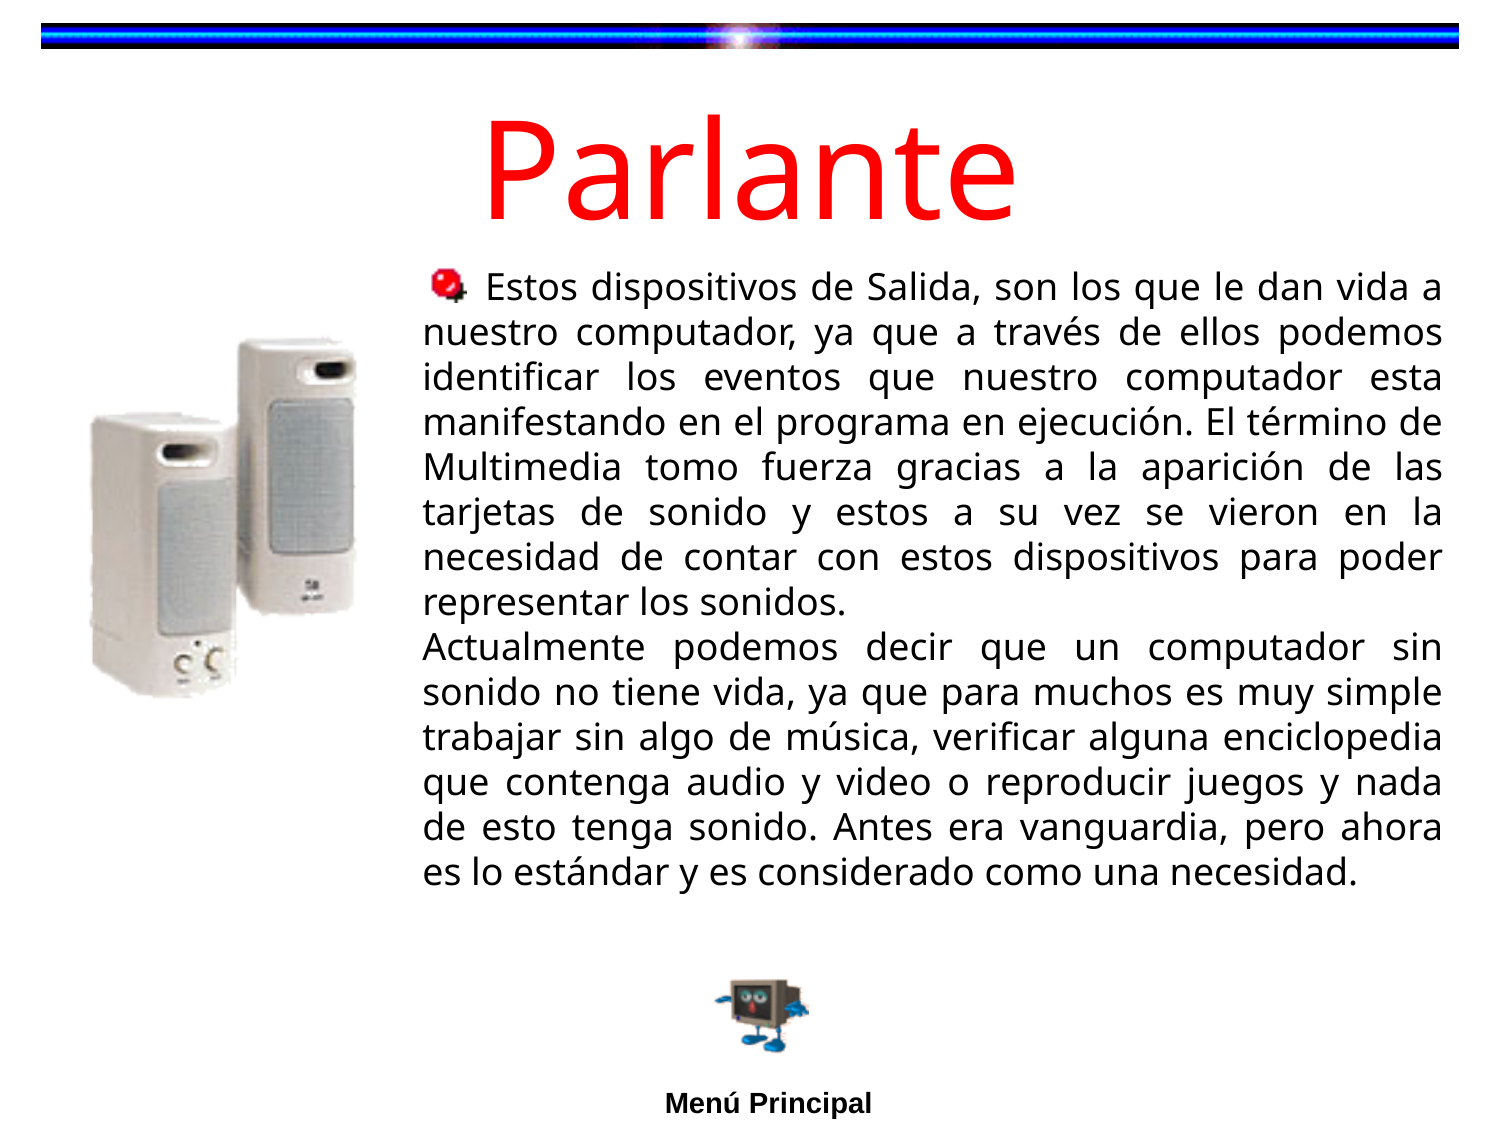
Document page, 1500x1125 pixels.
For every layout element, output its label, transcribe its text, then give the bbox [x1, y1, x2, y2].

title Parlante [75, 70, 1425, 258]
picture [430, 266, 467, 303]
text_box Estos dispositivos de Salida, son los que le dan vida a nuestro computador, ya que a través de ellos podemos identificar los eventos que nuestro computador esta manifestando en el programa en ejecución. El término de Multimedia tomo fuerza gracias a la aparición de las tarjetas de sonido y estos a su vez se vieron en la necesidad de contar con estos dispositivos para poder representar los sonidos. Actualmente podemos decir que un computador sin sonido no tiene vida, ya que para muchos es muy simple trabajar sin algo de música, verificar alguna enciclopedia que contenga audio y video o reproducir juegos y nada de esto tenga sonido. Antes era vanguardia, pero ahora es lo estándar y es considerado como una necesidad. [407, 255, 1459, 901]
text_box Menú Principal [649, 1077, 888, 1125]
picture [714, 937, 809, 1055]
picture [0, 314, 438, 725]
picture [40, 23, 1460, 49]
